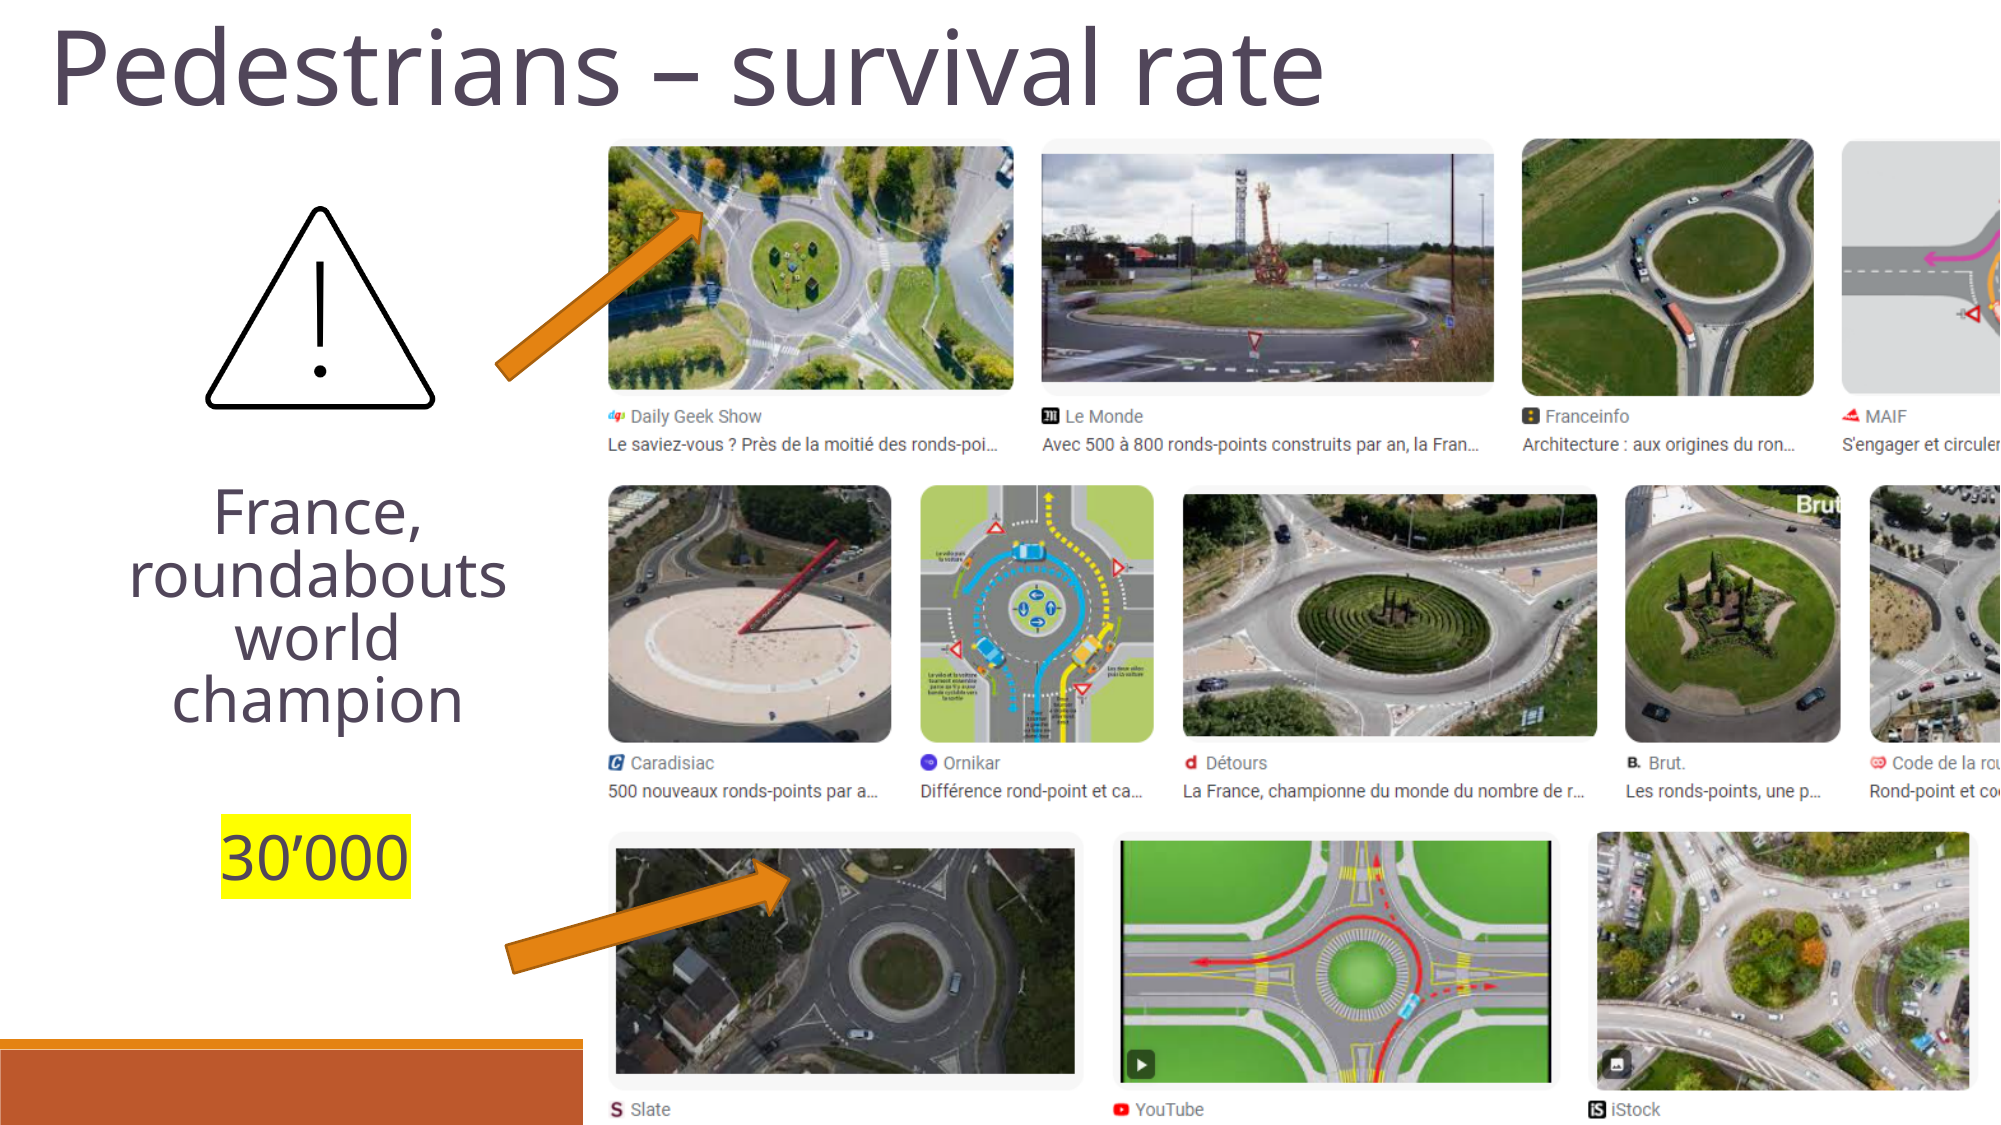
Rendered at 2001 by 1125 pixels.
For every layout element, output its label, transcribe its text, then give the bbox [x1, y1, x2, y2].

picture [191, 179, 449, 436]
picture [583, 112, 2000, 1125]
text_box [494, 294, 581, 382]
text_box France, roundabouts world champion [94, 476, 543, 782]
text_box Pedestrians – survival rate [33, 14, 1957, 84]
text_box 30’000 [43, 823, 581, 982]
